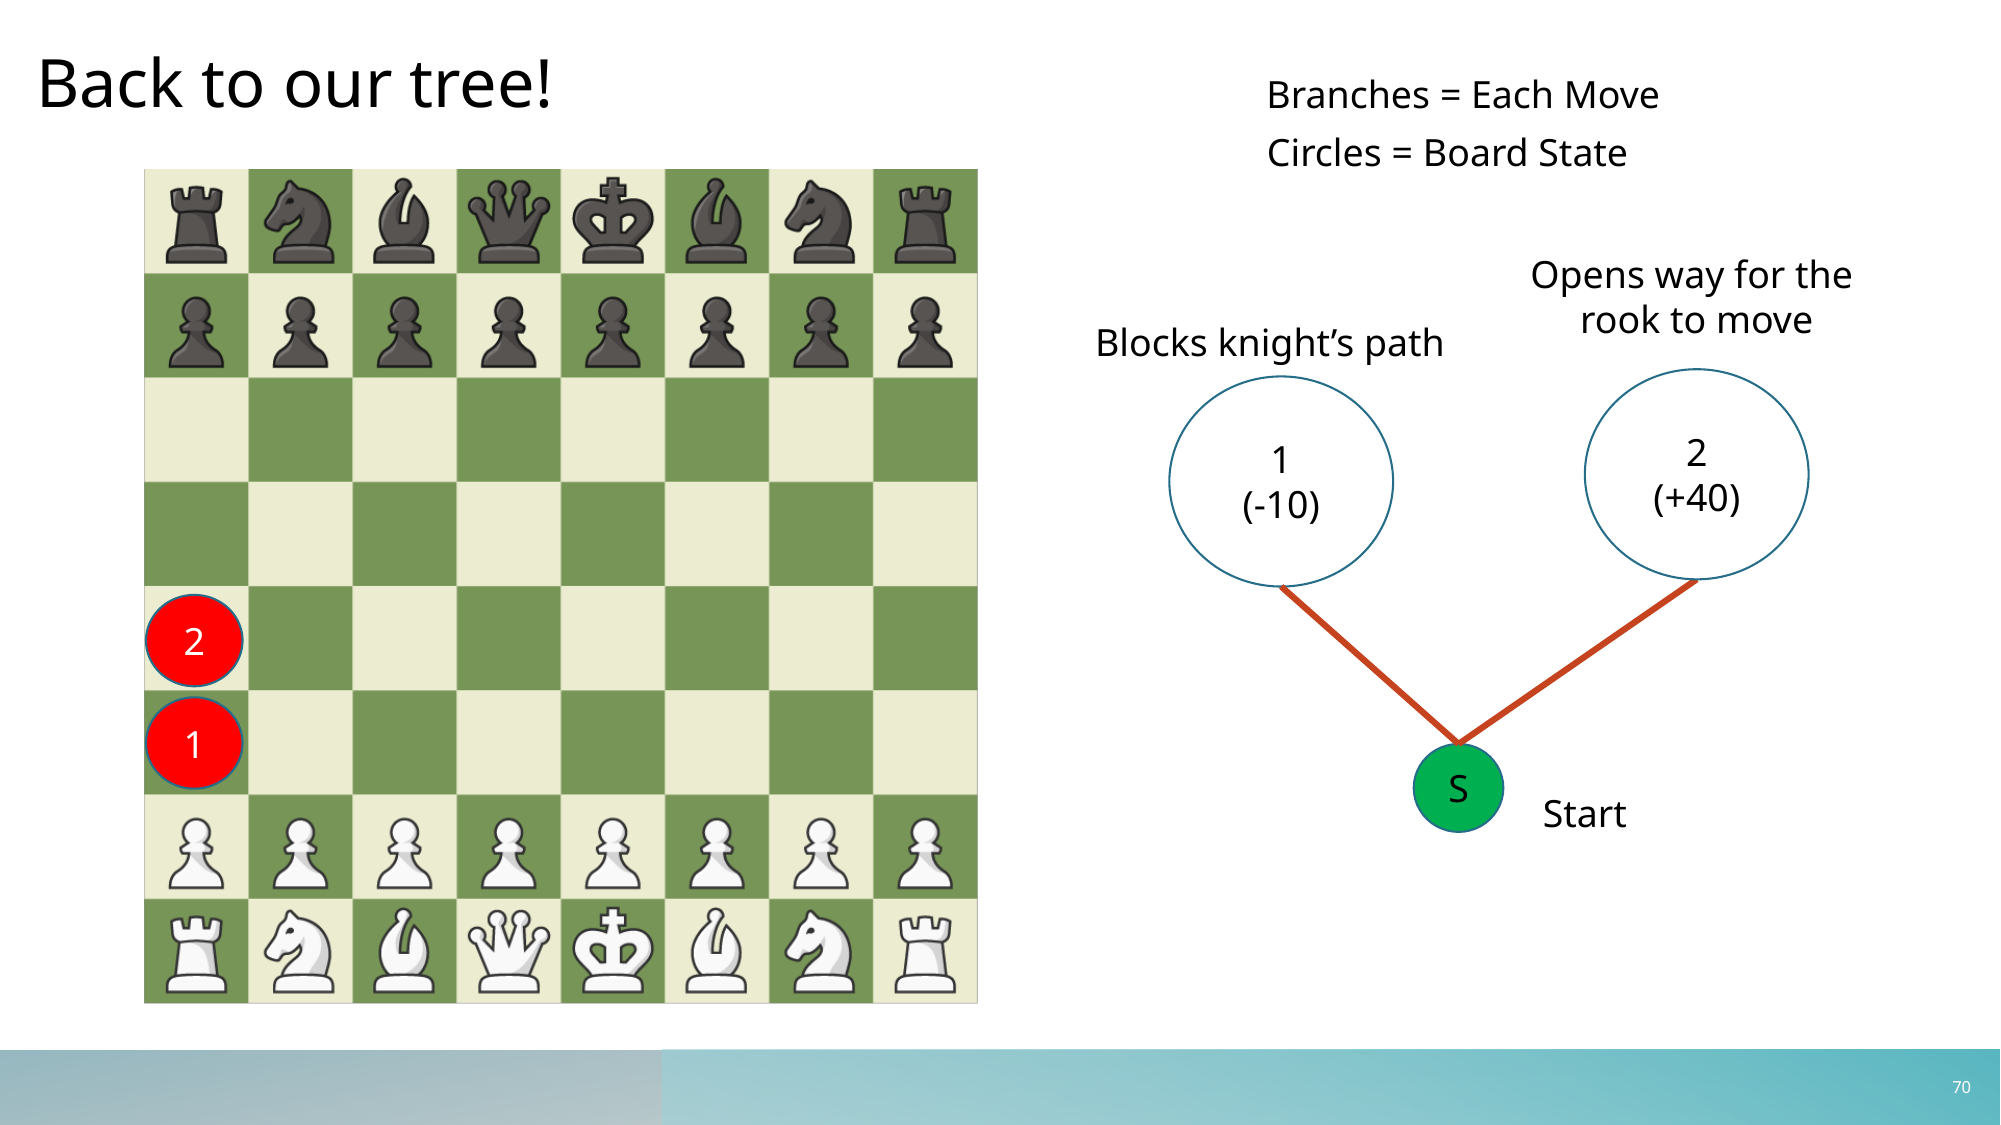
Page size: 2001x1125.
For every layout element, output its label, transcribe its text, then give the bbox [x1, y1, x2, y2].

text_box S [1412, 744, 1505, 833]
text_box Back to our tree! [21, 33, 569, 128]
text_box 2 (+40) [1583, 368, 1810, 581]
text_box Circles = Board State [1252, 121, 1644, 182]
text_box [1281, 586, 1458, 744]
text_box Blocks knight’s path [1080, 311, 1460, 371]
text_box 1 (-10) [1168, 375, 1395, 588]
text_box Branches = Each Move [1251, 63, 1676, 124]
text_box Opens way for the rook to move [1515, 243, 1878, 349]
slide_number 69 [1914, 1051, 1987, 1125]
picture [144, 169, 978, 1004]
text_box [1458, 579, 1697, 744]
text_box Start [1528, 782, 1642, 843]
